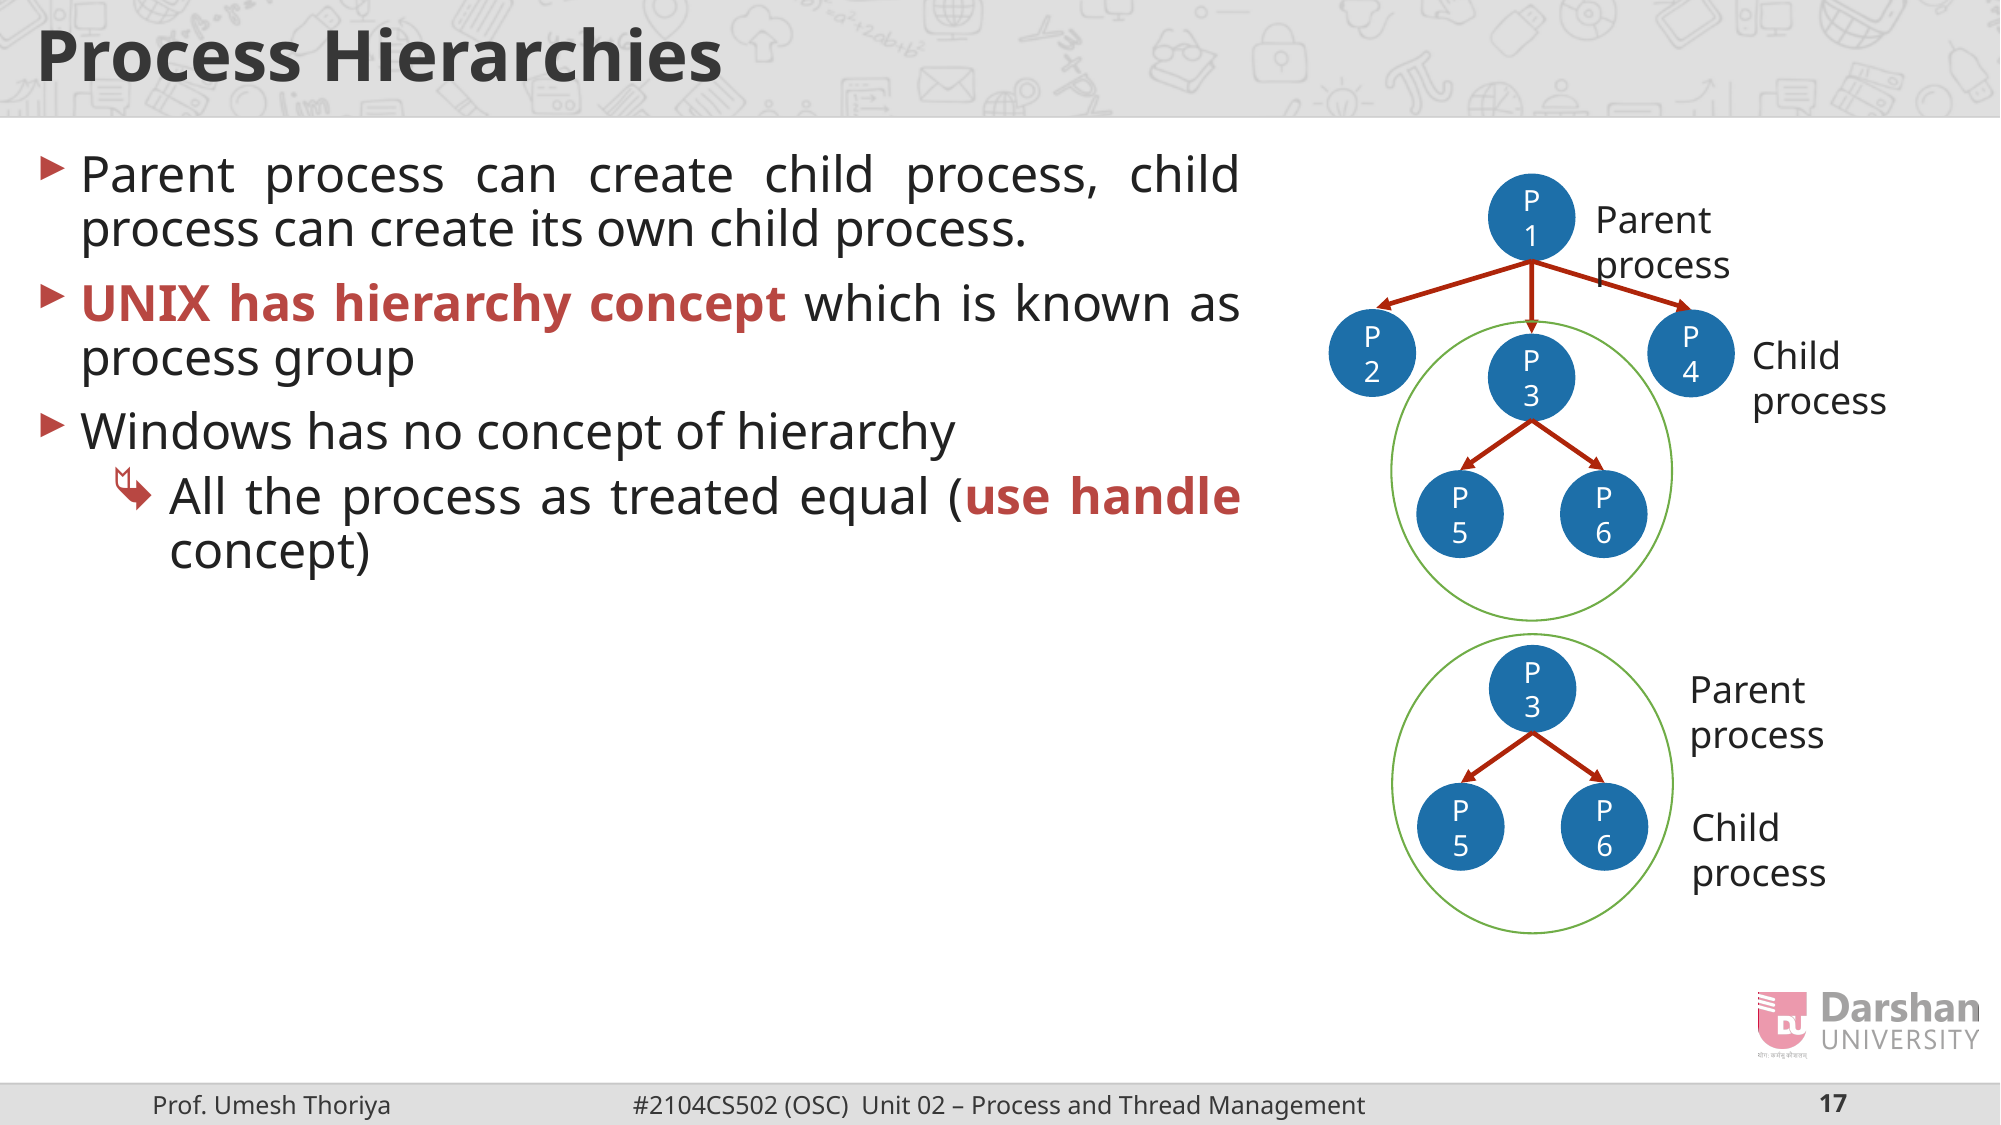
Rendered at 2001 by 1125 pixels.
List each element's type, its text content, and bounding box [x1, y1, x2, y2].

text_box P1 [1486, 172, 1577, 261]
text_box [1531, 420, 1604, 471]
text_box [1532, 261, 1692, 310]
text_box [1390, 320, 1674, 622]
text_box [1460, 732, 1532, 783]
text_box Child process [1676, 796, 1917, 902]
text_box Parent process [1674, 658, 1930, 764]
list Gantt Chart Average Turnaround Time: (10+15+15+17)/4 = 14.25 ms. Average Waiting Time: (0+9+13+13)/4 = 8.75 ms. [1758, 992, 1979, 1059]
text_box P2 [1327, 307, 1418, 399]
text_box [1391, 633, 1674, 935]
list Parent process can create child process, child process can create its own child process. UNIX has hierarchy concept which is known as process group Windows has no concept of hierarchy All the process as treated equal (use handle concept) [21, 141, 1257, 1059]
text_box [1460, 420, 1531, 471]
text_box Parent process [1580, 189, 1836, 294]
text_box Child process [1737, 324, 1978, 430]
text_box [1532, 732, 1605, 783]
text_box P4 [1646, 308, 1736, 399]
title Process Hierarchies [0, 0, 2000, 117]
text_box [1376, 261, 1531, 308]
